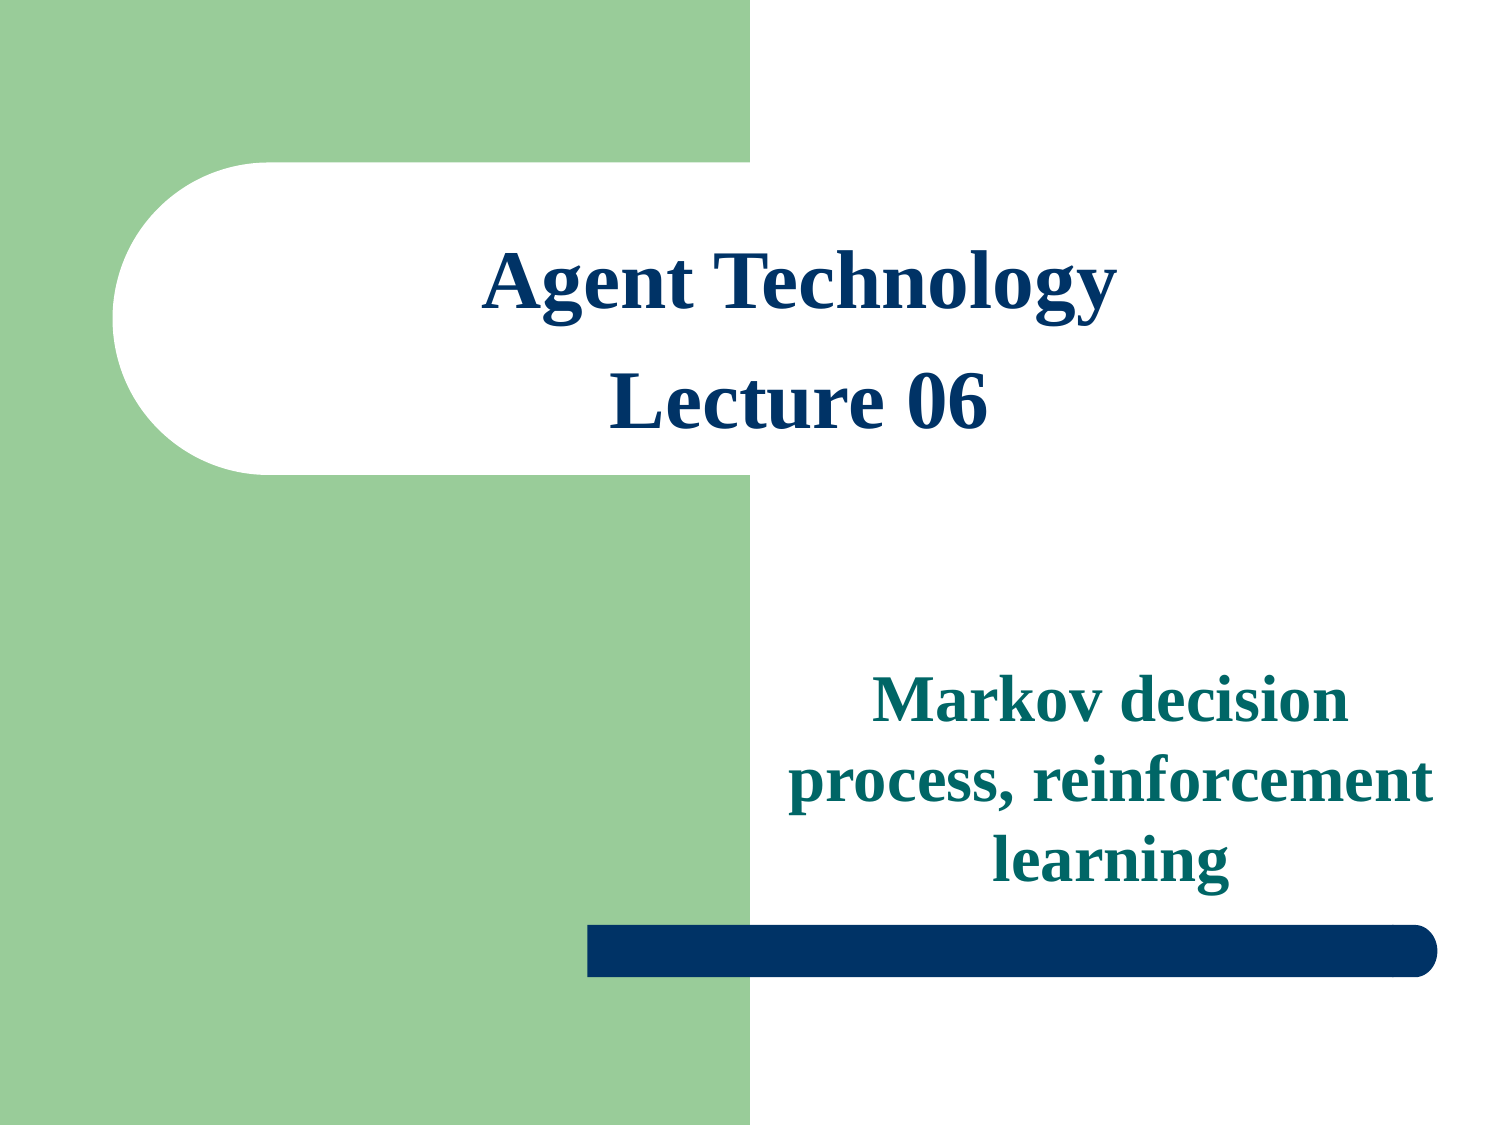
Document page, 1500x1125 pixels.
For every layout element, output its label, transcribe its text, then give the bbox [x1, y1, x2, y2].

subtitle Markov decision process, reinforcement learning [738, 565, 1485, 903]
title Agent Technology Lecture 06 [162, 174, 1438, 475]
